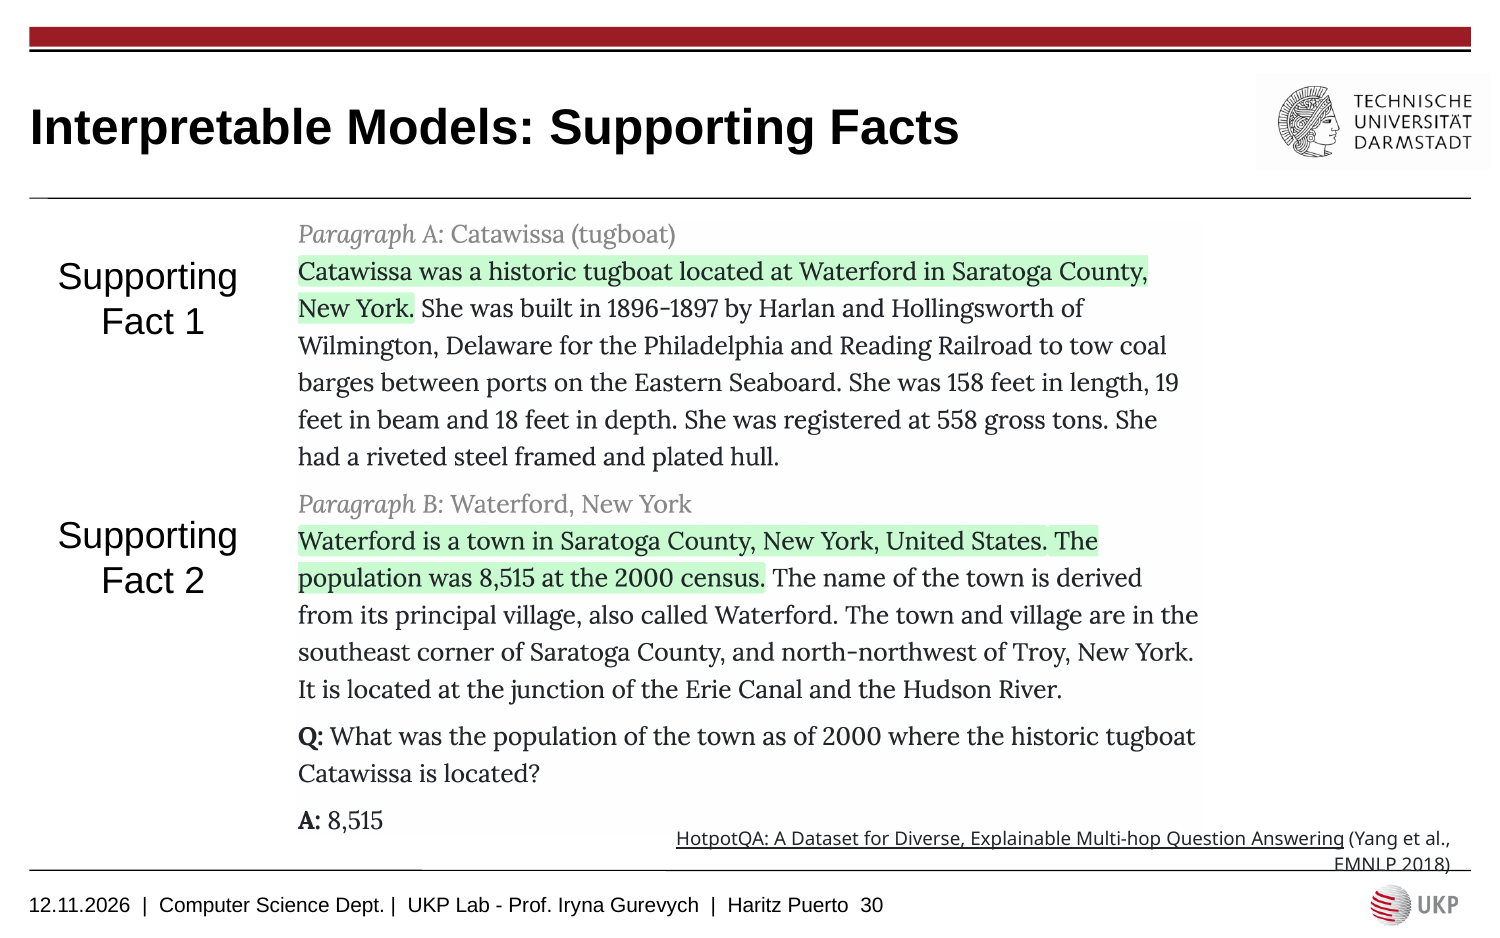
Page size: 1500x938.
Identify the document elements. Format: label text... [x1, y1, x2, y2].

text_box HotpotQA: A Dataset for Diverse, Explainable Multi-hop Question Answering (Yang et al., EMNLP 2018) [620, 819, 1466, 883]
text_box Supporting Fact 2 [42, 504, 264, 609]
picture [1370, 884, 1458, 926]
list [297, 221, 1203, 835]
title Interpretable Models: Supporting Facts [29, 66, 1149, 182]
text_box Supporting Fact 1 [42, 244, 264, 349]
picture [1256, 73, 1491, 170]
